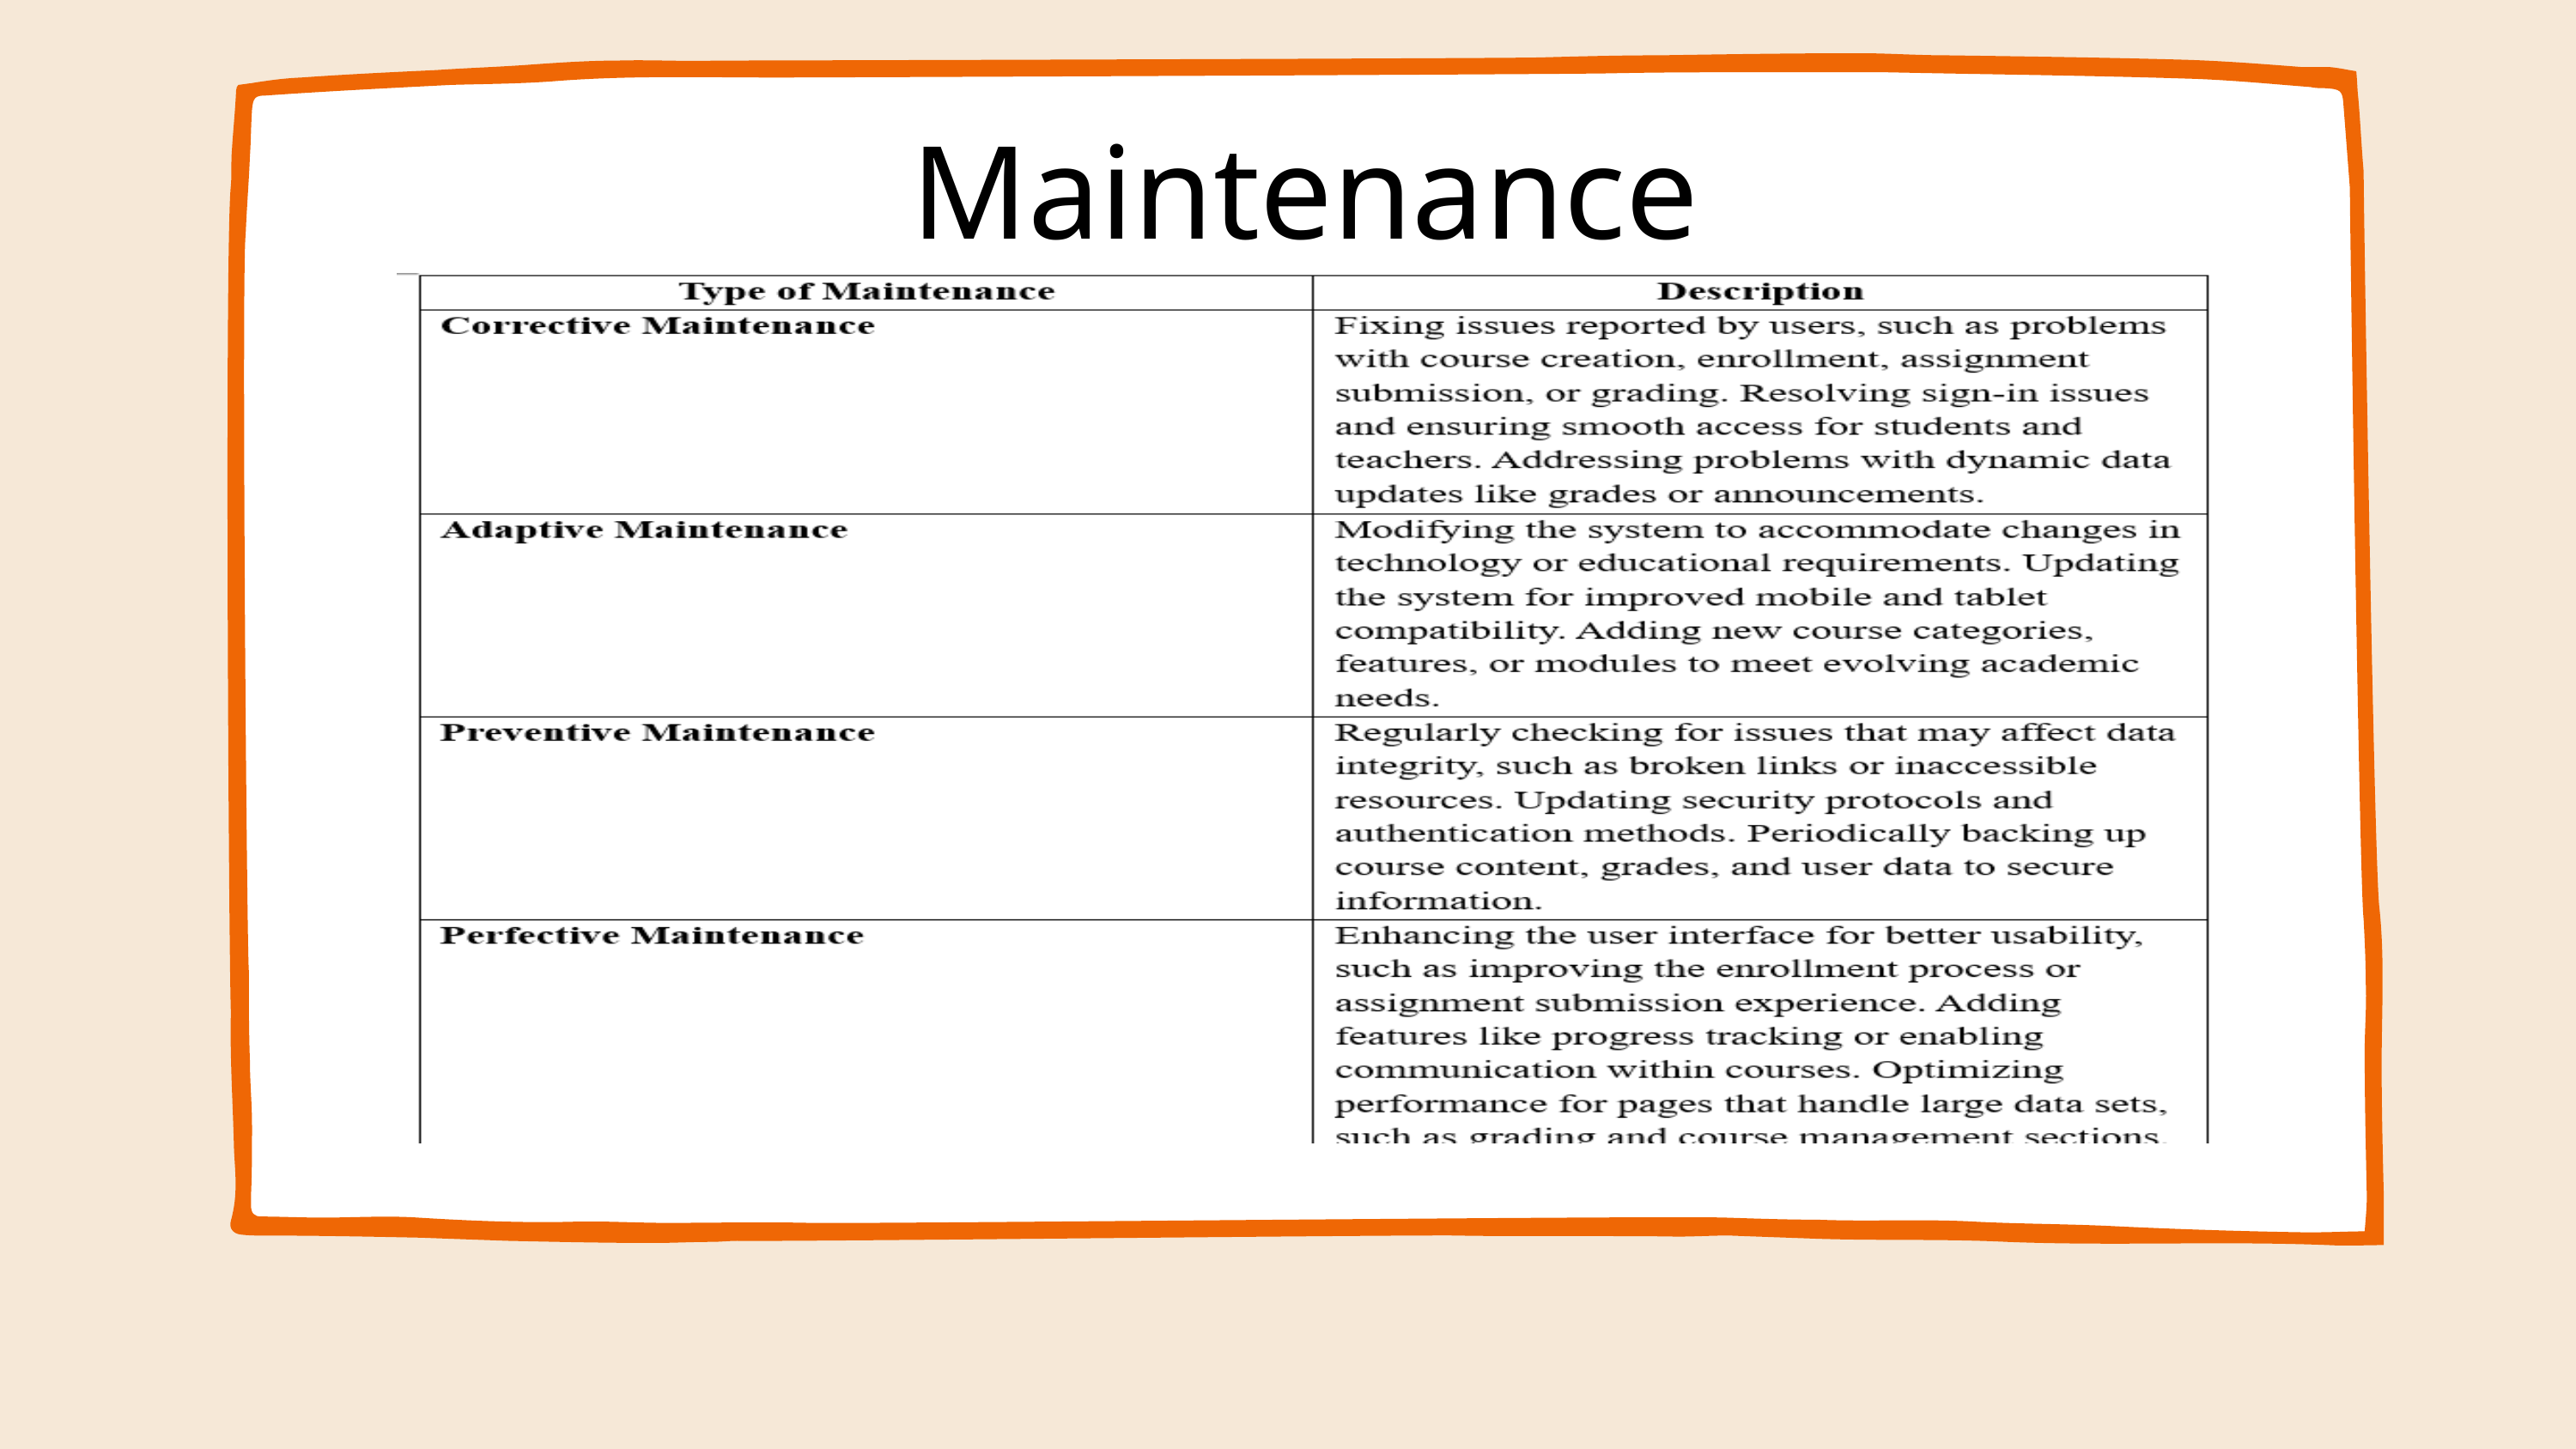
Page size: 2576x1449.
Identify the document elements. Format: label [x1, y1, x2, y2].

list [397, 273, 2212, 1143]
text_box [227, 52, 2384, 1248]
